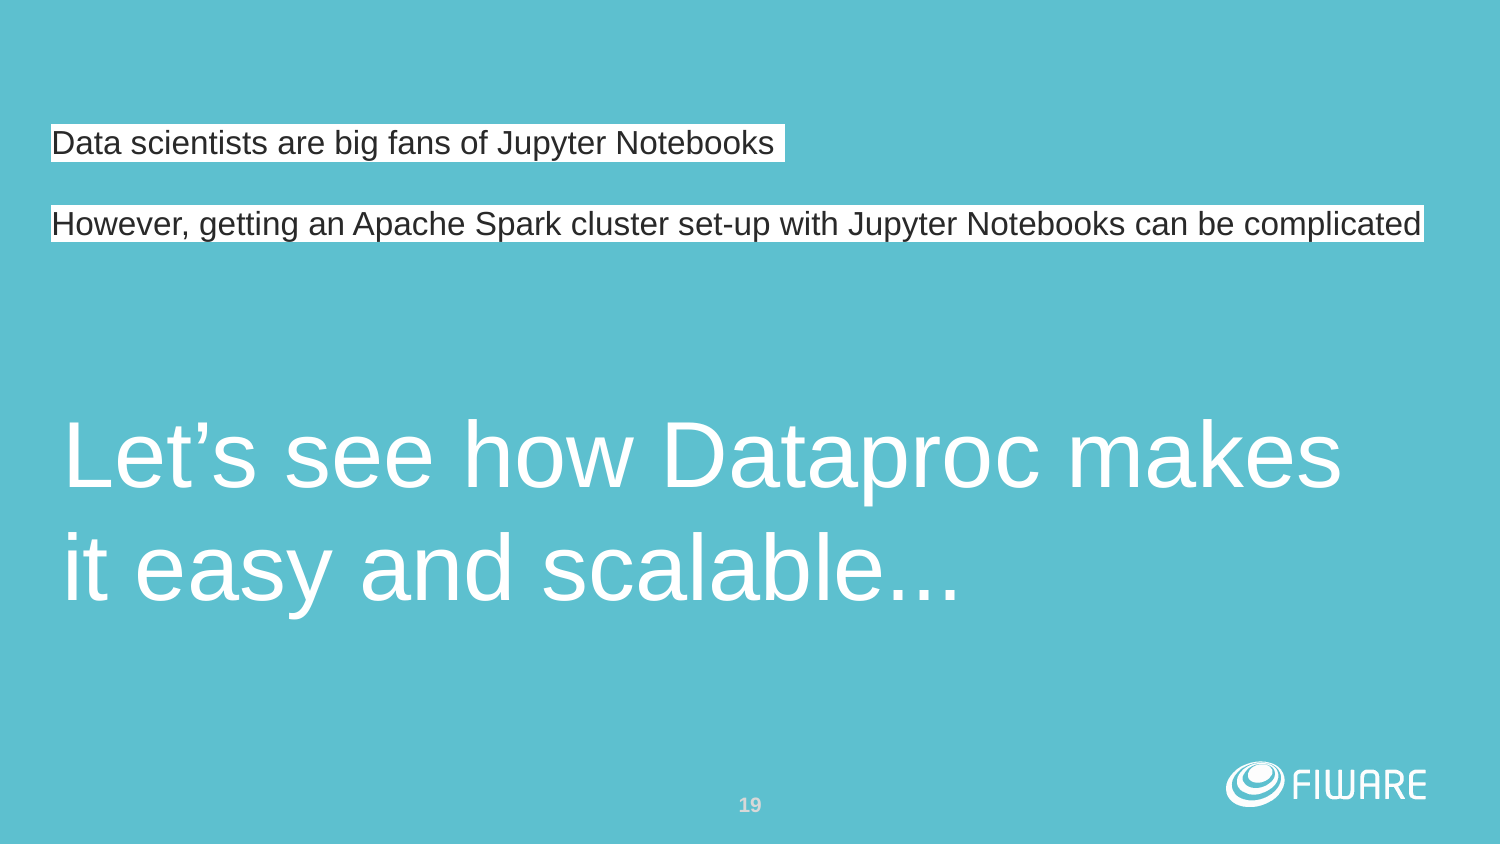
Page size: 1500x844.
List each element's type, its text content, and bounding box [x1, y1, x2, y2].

picture [1215, 747, 1439, 817]
slide_number ‹#› [665, 782, 835, 827]
text_box Data scientists are big fans of Jupyter Notebooks However, getting an Apache Spark cluster set-up with Jupyter Notebooks can be complicated [36, 86, 1464, 257]
title Let’s see how Dataproc makes it easy and scalable... [51, 305, 1383, 707]
